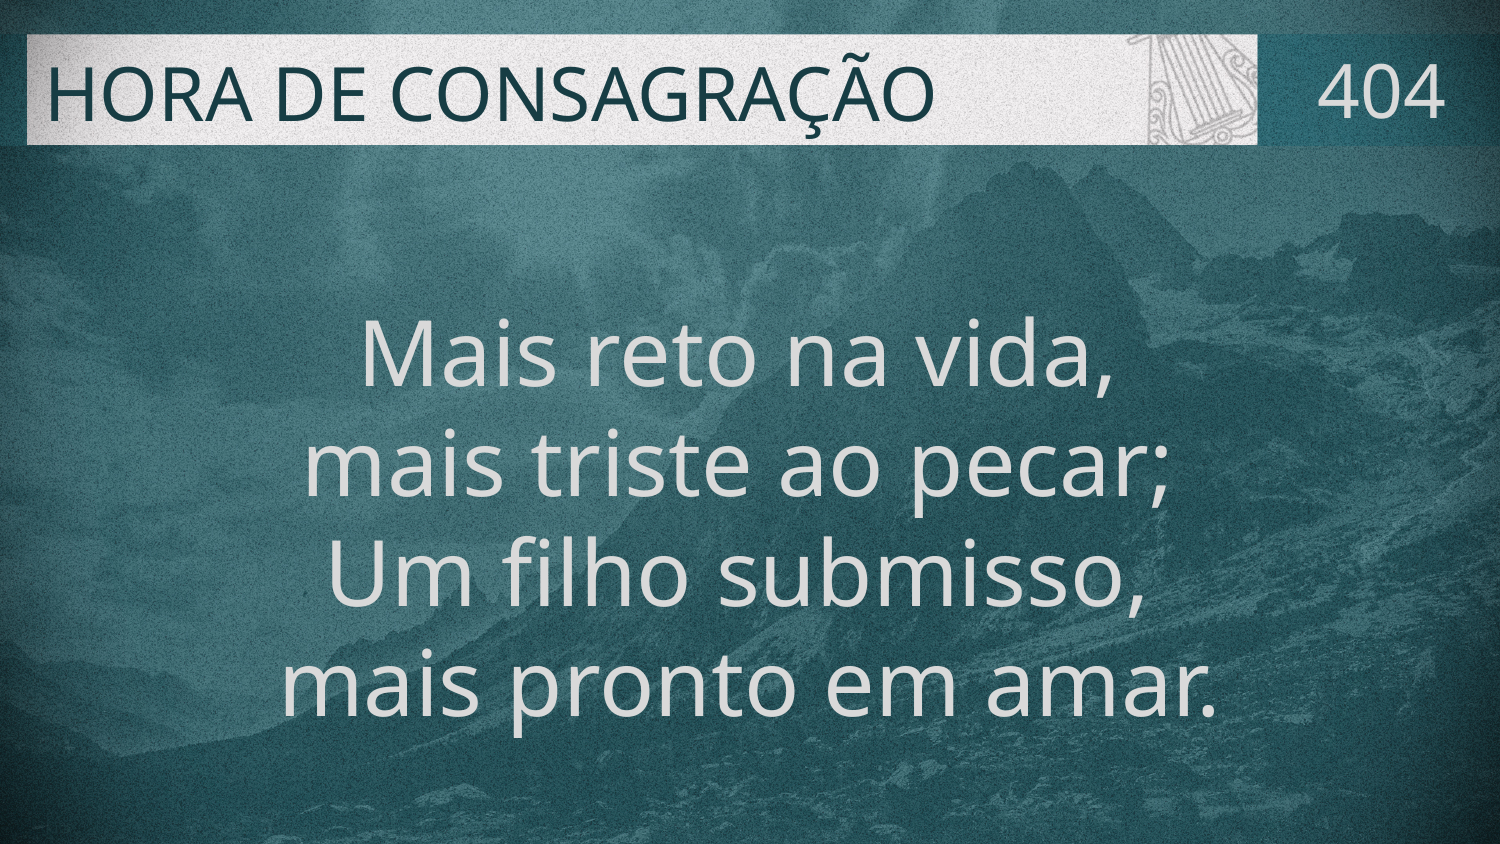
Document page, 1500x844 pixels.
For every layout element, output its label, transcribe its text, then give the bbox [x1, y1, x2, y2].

list Mais reto na vida, mais triste ao pecar; Um filho submisso, mais pronto em amar. [0, 185, 1500, 844]
picture [0, 0, 1500, 185]
title HORA DE CONSAGRAÇÃO [29, 33, 1258, 151]
list 404 [1281, 36, 1483, 143]
